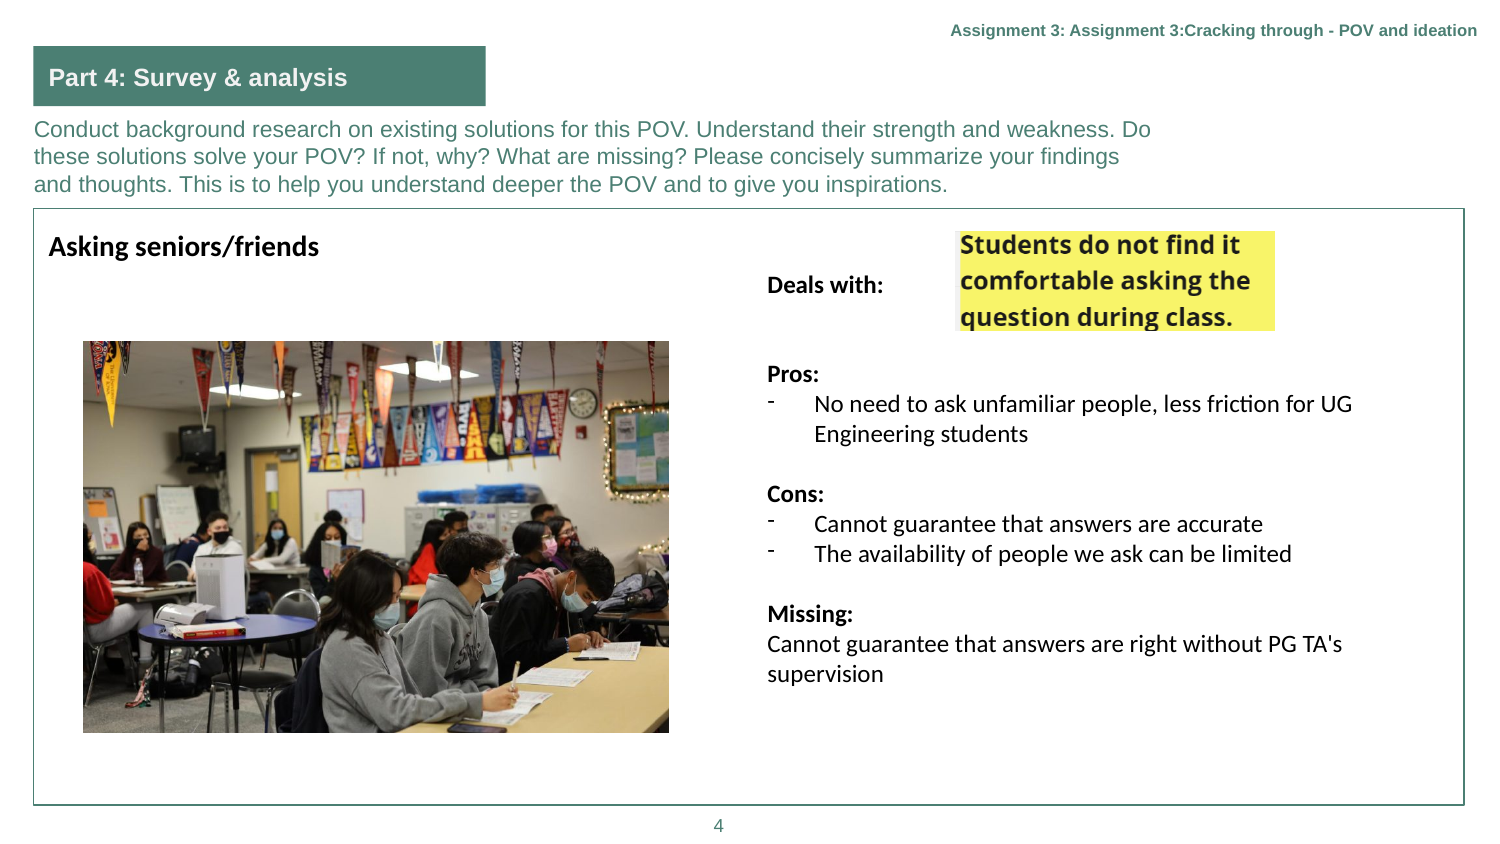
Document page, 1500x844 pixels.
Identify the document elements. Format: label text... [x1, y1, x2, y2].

text_box 4 [698, 798, 740, 844]
text_box Conduct background research on existing solutions for this POV. Understand their strength and weakness. Do these solutions solve your POV? If not, why? What are missing? Please concisely summarize your findings and thoughts. This is to help you understand deeper the POV and to give you inspirations. [18, 72, 1174, 295]
text_box Asking seniors/friends [33, 208, 1464, 806]
text_box Part 4: Survey & analysis [33, 46, 486, 107]
text_box Deals with: Pros: No need to ask unfamiliar people, less friction for UG Engineering students Cons: Cannot guarantee that answers are accurate The availability of people we ask can be limited Missing: Cannot guarantee that answers are right without PG TA's supervision [752, 260, 1480, 695]
picture [955, 231, 1275, 331]
picture [82, 341, 669, 733]
text_box Assignment 3: Assignment 3:Cracking through - POV and ideation [935, 9, 1500, 50]
